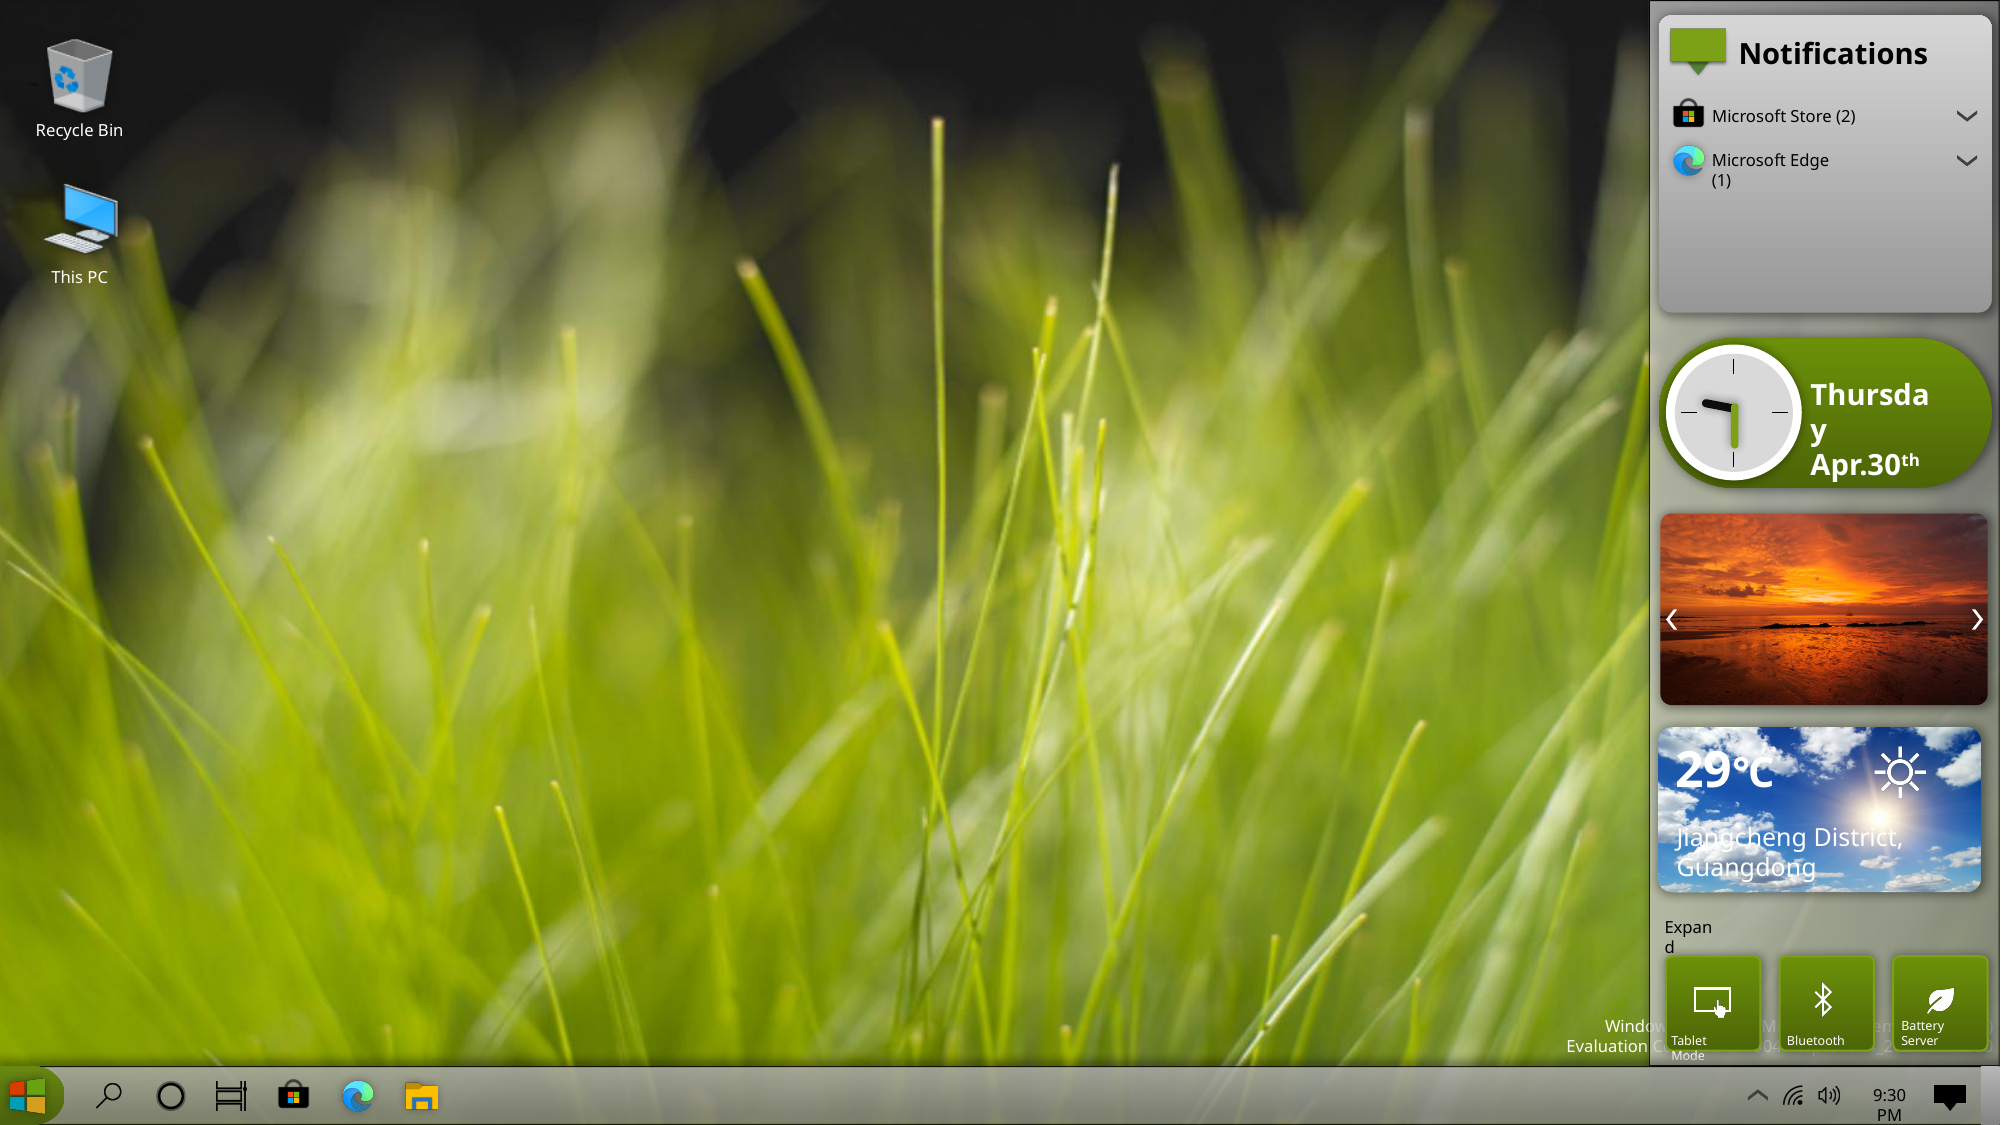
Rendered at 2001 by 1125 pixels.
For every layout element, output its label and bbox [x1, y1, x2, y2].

picture [0, 0, 2000, 1125]
text_box [1648, 0, 2000, 1067]
